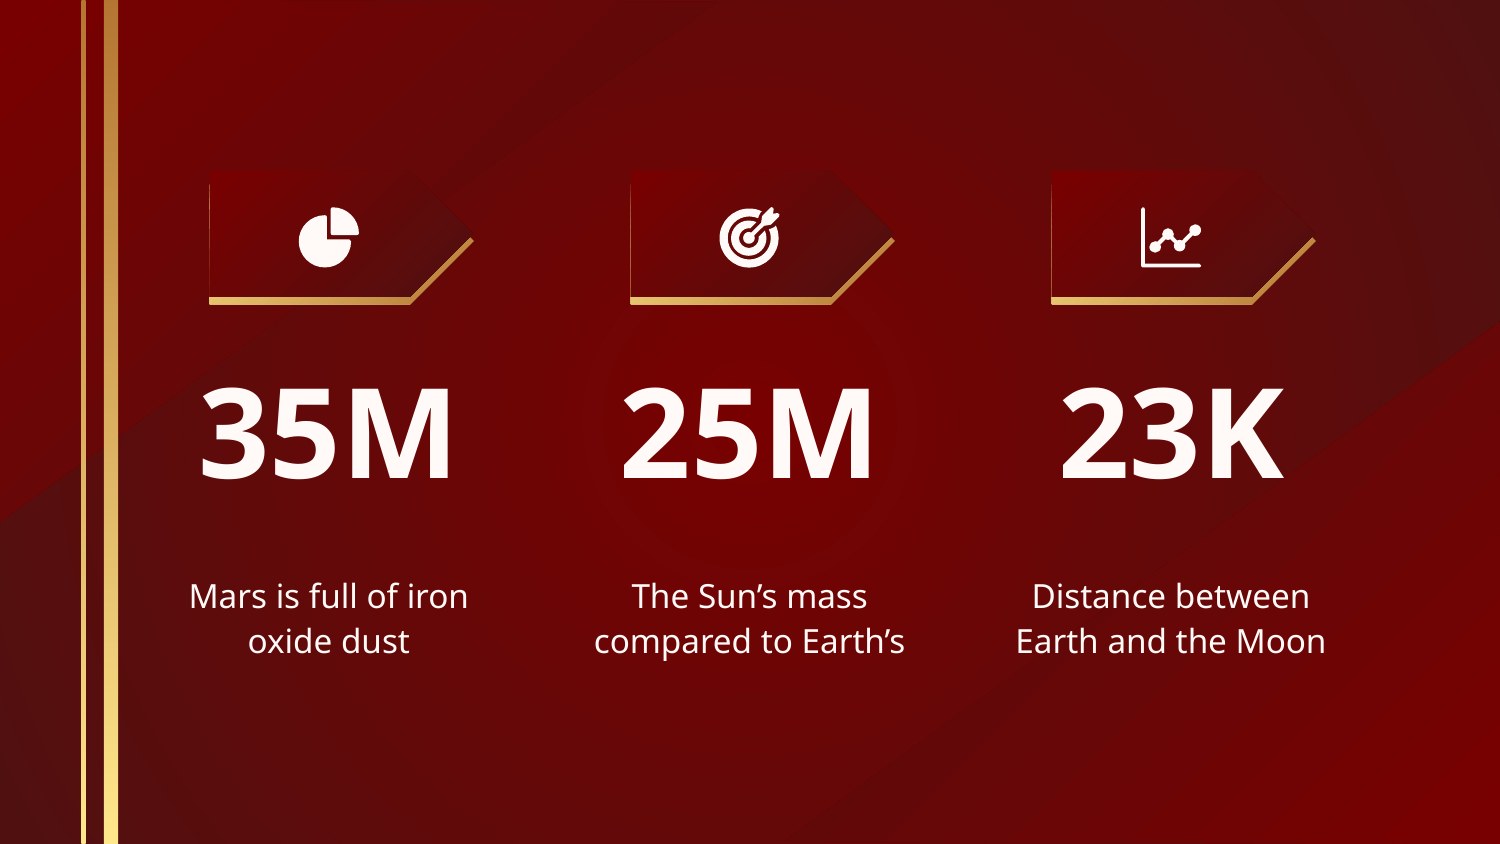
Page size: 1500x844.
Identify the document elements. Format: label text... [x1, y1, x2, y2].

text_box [1051, 170, 1316, 305]
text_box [209, 170, 474, 305]
title 25M [566, 342, 934, 516]
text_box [719, 206, 781, 268]
title 23K [987, 342, 1355, 516]
subtitle Mars is full of iron oxide dust [145, 553, 513, 674]
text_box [1140, 206, 1202, 268]
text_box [298, 206, 360, 268]
subtitle Distance between Earth and the Moon [987, 553, 1355, 674]
title 35M [145, 342, 513, 516]
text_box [630, 170, 895, 305]
subtitle The Sun’s mass compared to Earth’s [566, 553, 934, 674]
